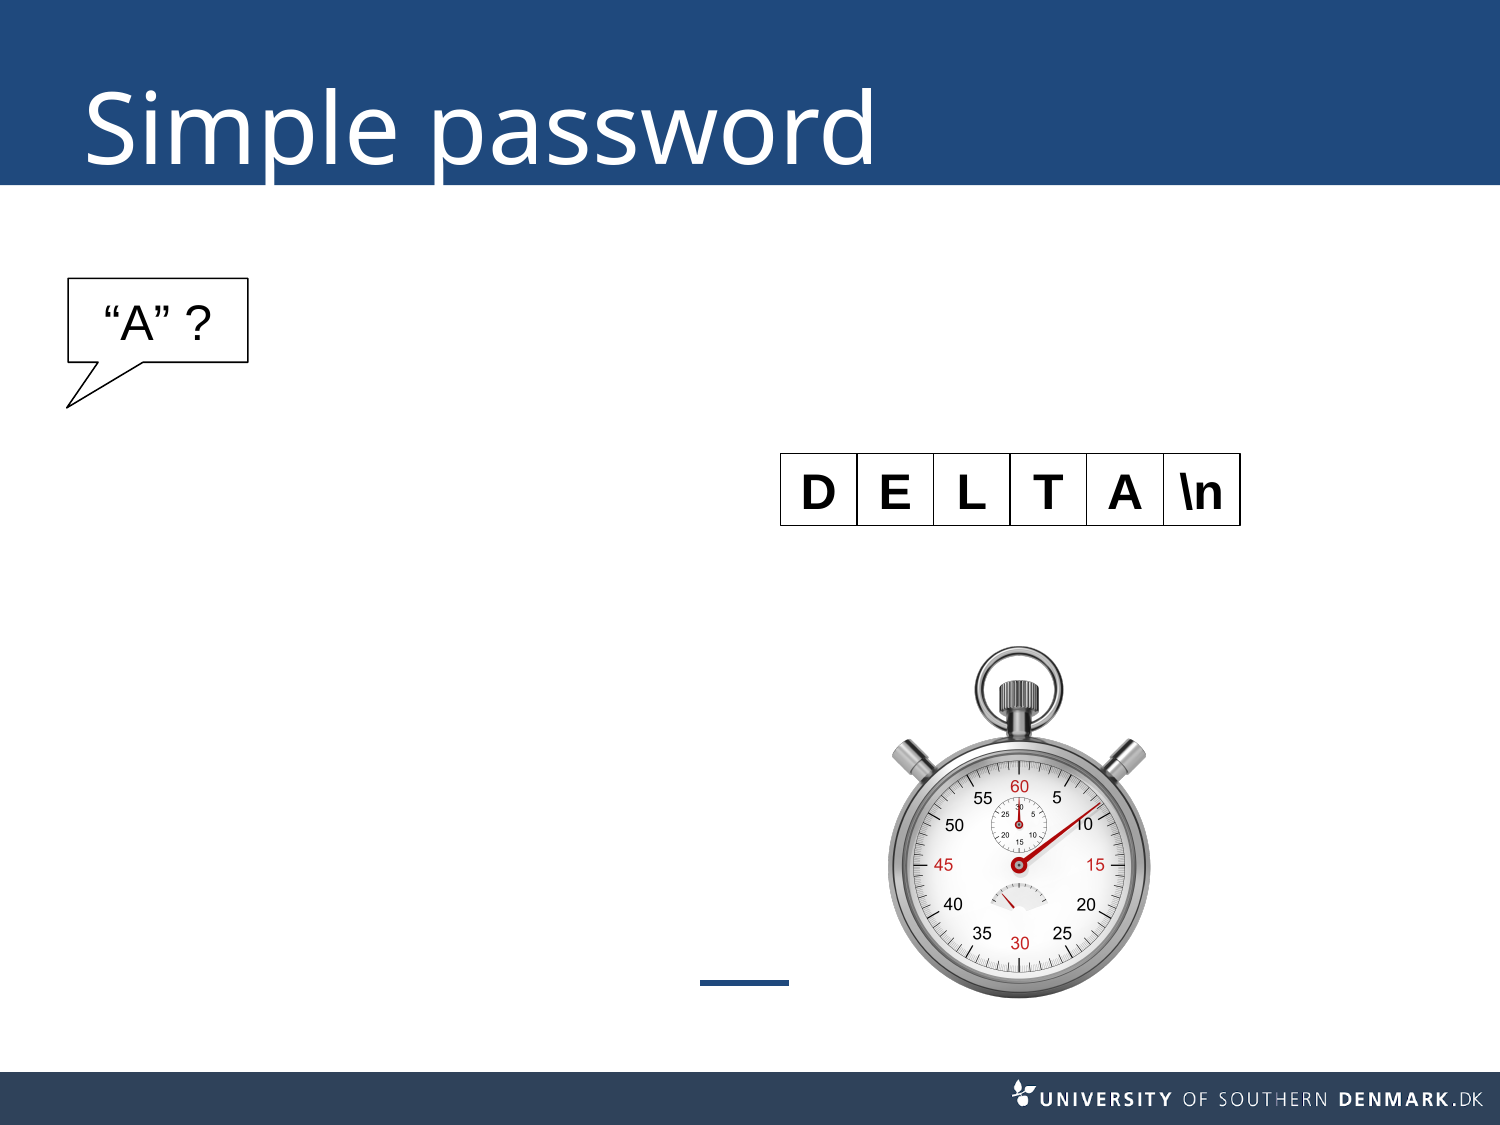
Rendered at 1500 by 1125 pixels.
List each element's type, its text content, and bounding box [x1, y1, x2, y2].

text_box “A” ? [66, 278, 248, 408]
text_box \n [1163, 453, 1240, 526]
text_box D [780, 453, 857, 526]
text_box L [933, 453, 1010, 526]
text_box T [1010, 453, 1086, 526]
picture [870, 636, 1171, 1010]
title Simple password [68, 63, 1465, 186]
text_box E [857, 453, 933, 526]
picture [0, 1072, 1500, 1125]
text_box A [1086, 453, 1163, 526]
